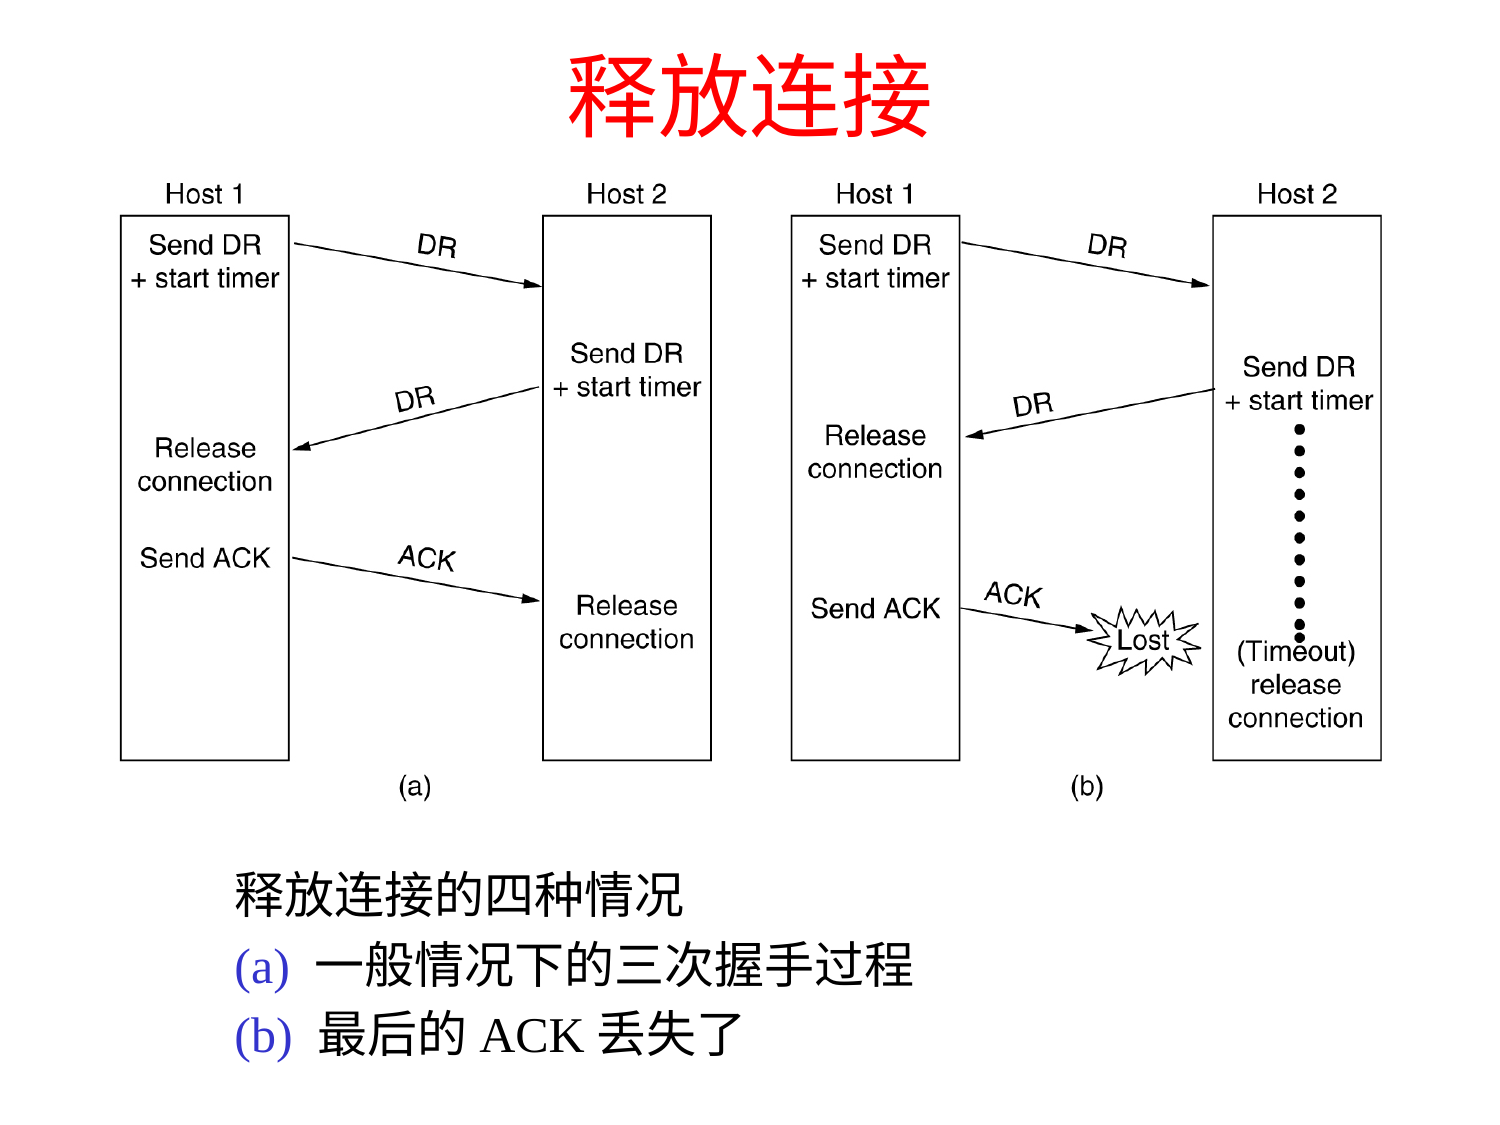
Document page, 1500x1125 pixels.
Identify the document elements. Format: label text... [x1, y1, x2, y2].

list 释放连接的四种情况 (a) 一般情况下的三次握手过程 (b) 最后的ACK丢失了 [219, 855, 1282, 1077]
title 释放连接 [0, 0, 1500, 188]
picture [114, 177, 1386, 846]
